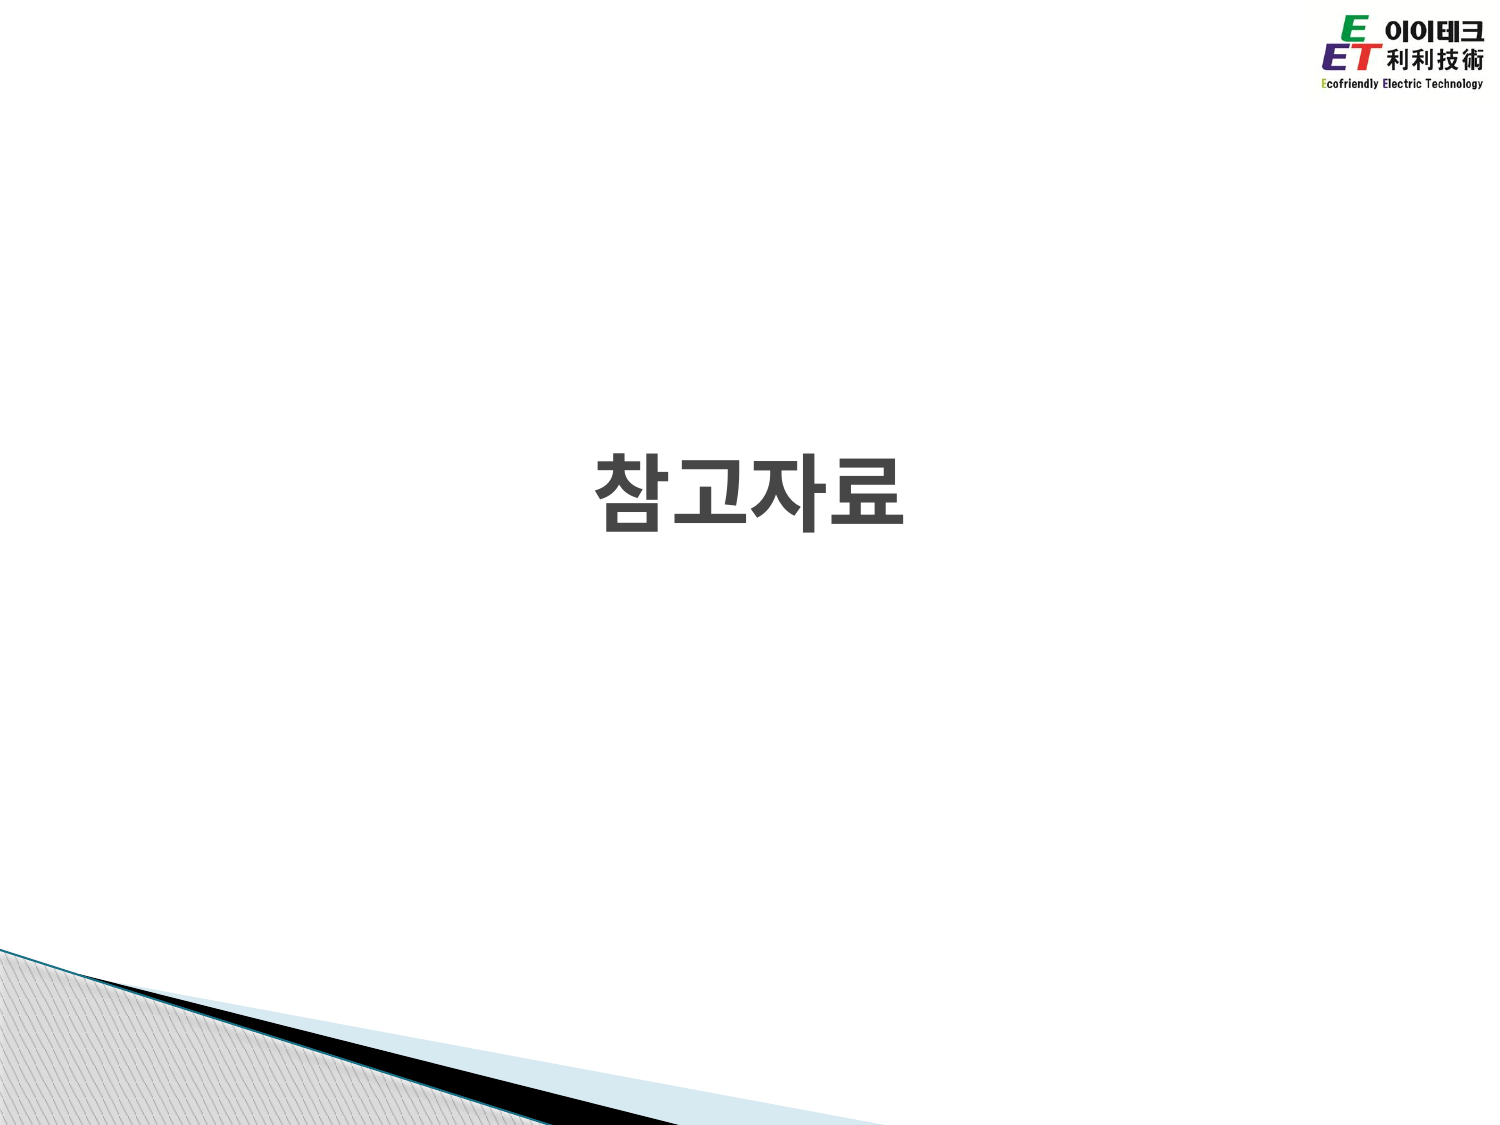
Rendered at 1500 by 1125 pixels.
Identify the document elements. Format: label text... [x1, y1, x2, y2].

picture [1305, 0, 1500, 105]
text_box 참고자료 [112, 432, 1388, 588]
